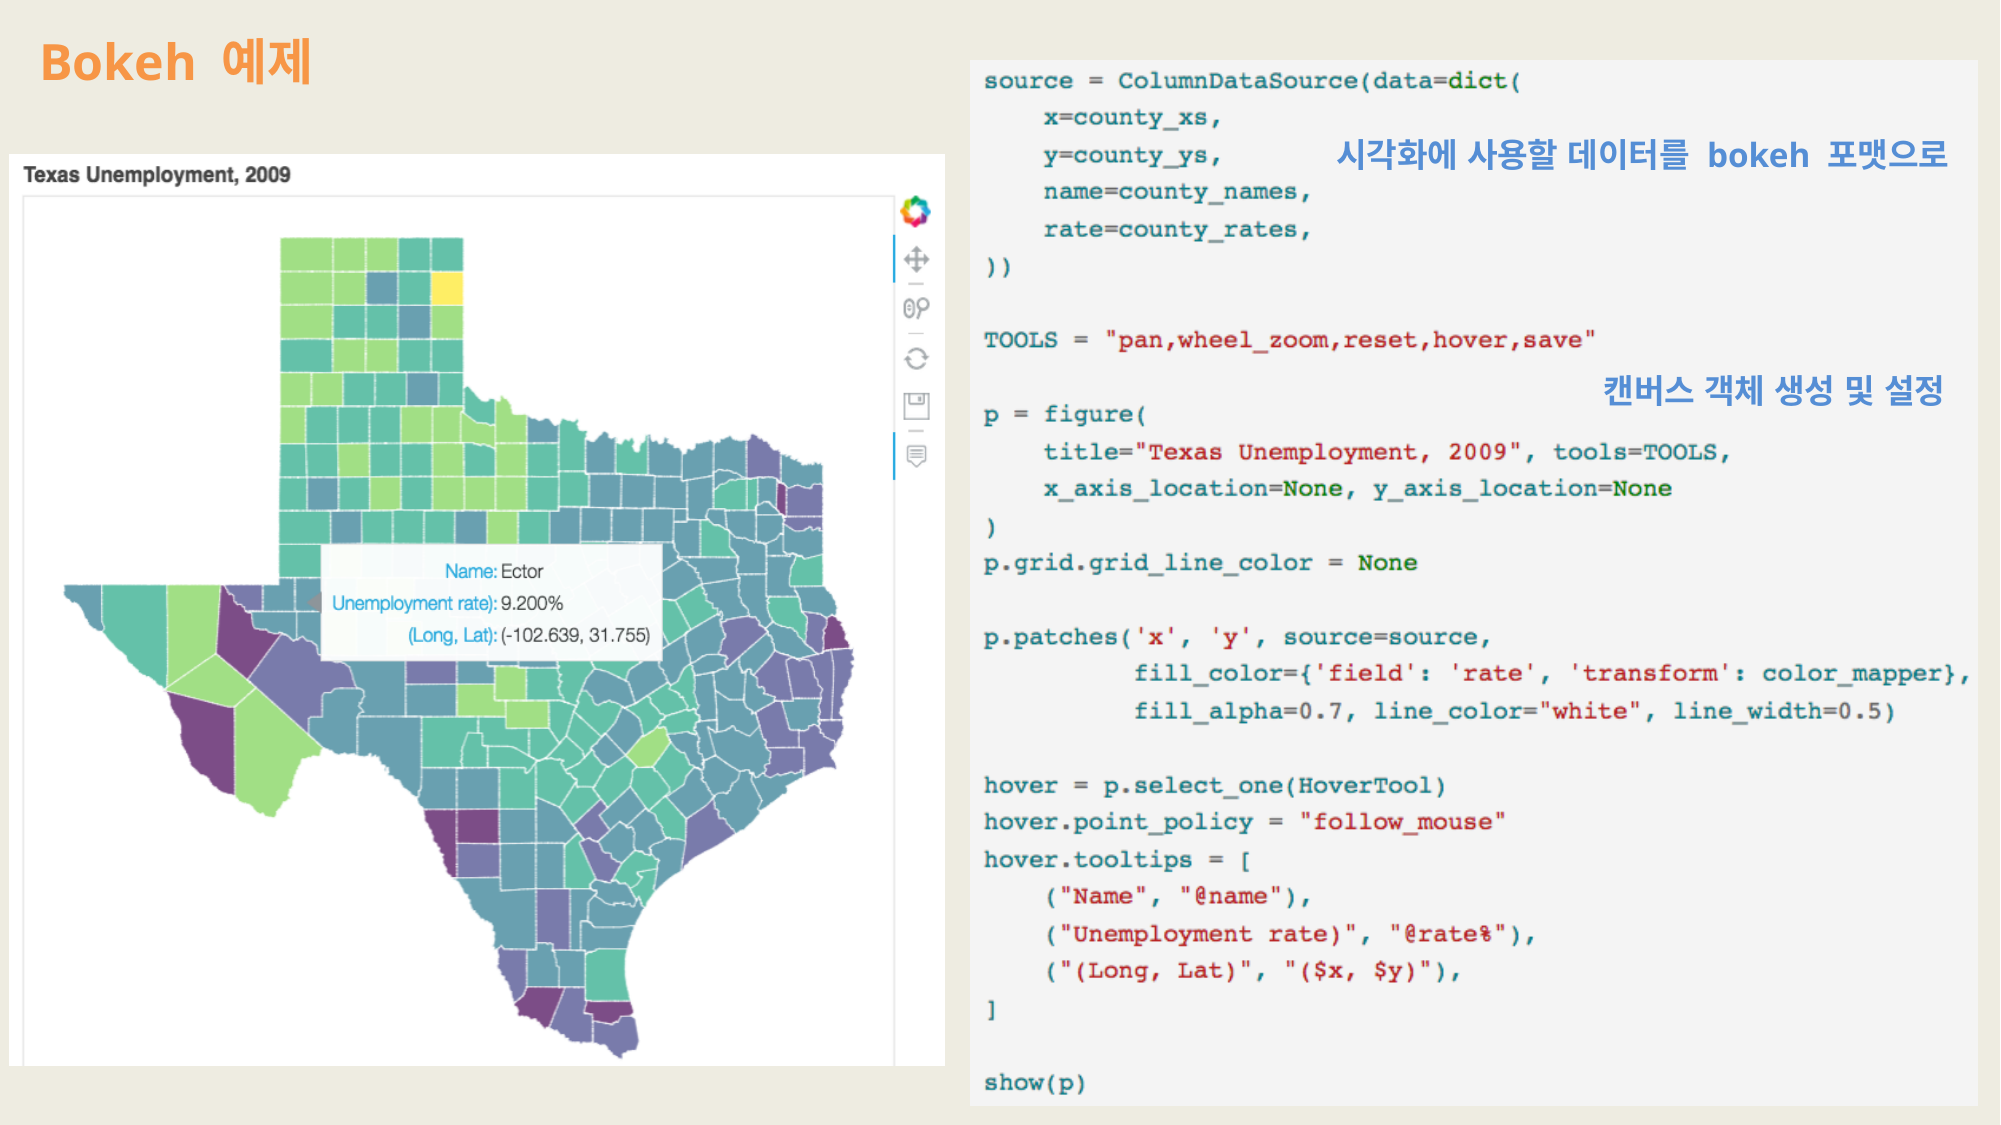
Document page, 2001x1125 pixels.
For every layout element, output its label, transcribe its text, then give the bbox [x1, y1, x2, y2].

picture [970, 60, 1978, 1107]
text_box Bokeh 예제 [24, 22, 329, 98]
picture [9, 154, 945, 1066]
